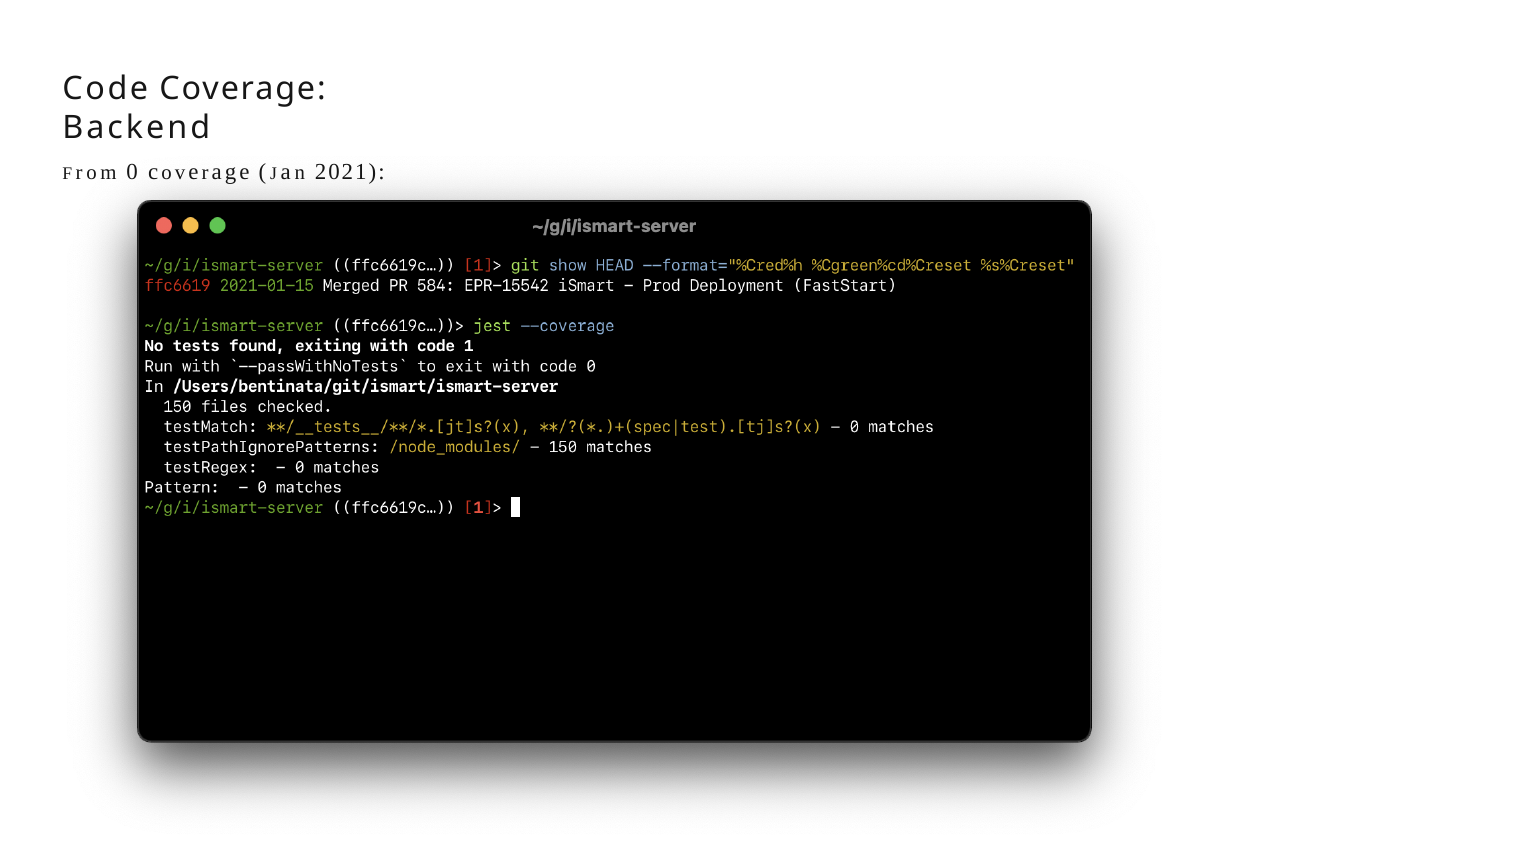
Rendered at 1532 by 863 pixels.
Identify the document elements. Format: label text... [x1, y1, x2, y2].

picture [62, 149, 1166, 841]
text_box Code Coverage: Backend From 0 coverage (Jan 2021): [60, 49, 469, 150]
